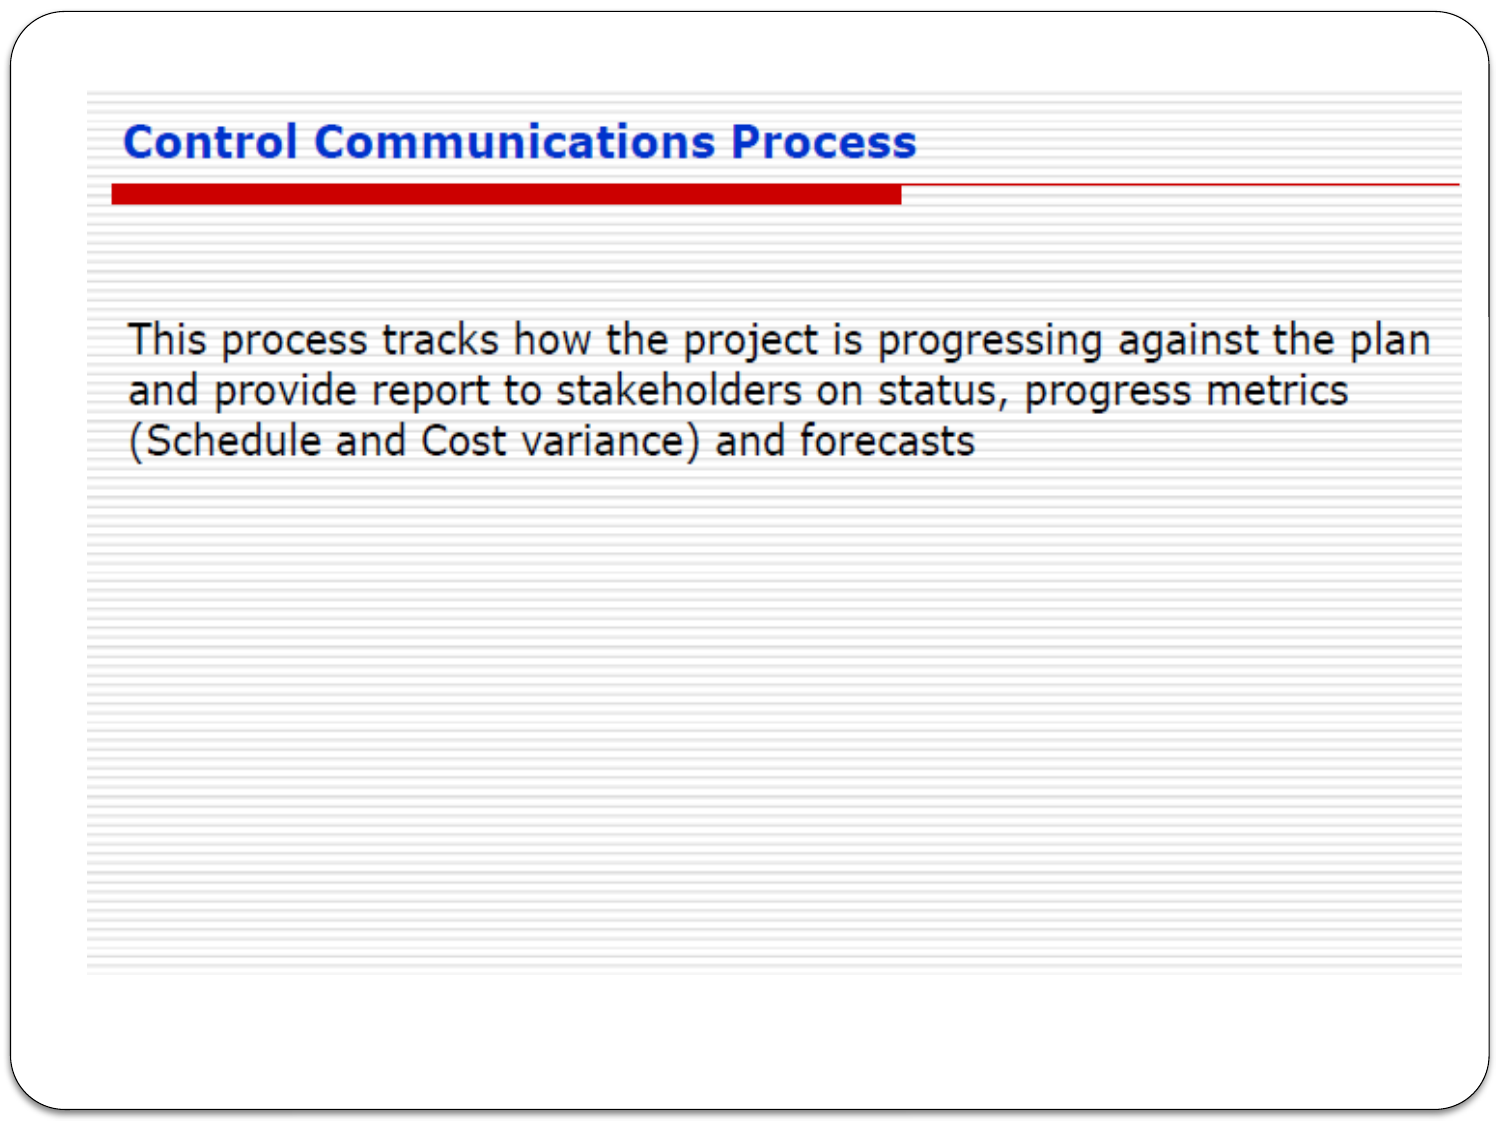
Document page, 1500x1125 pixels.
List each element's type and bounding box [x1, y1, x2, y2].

picture [87, 87, 1462, 976]
